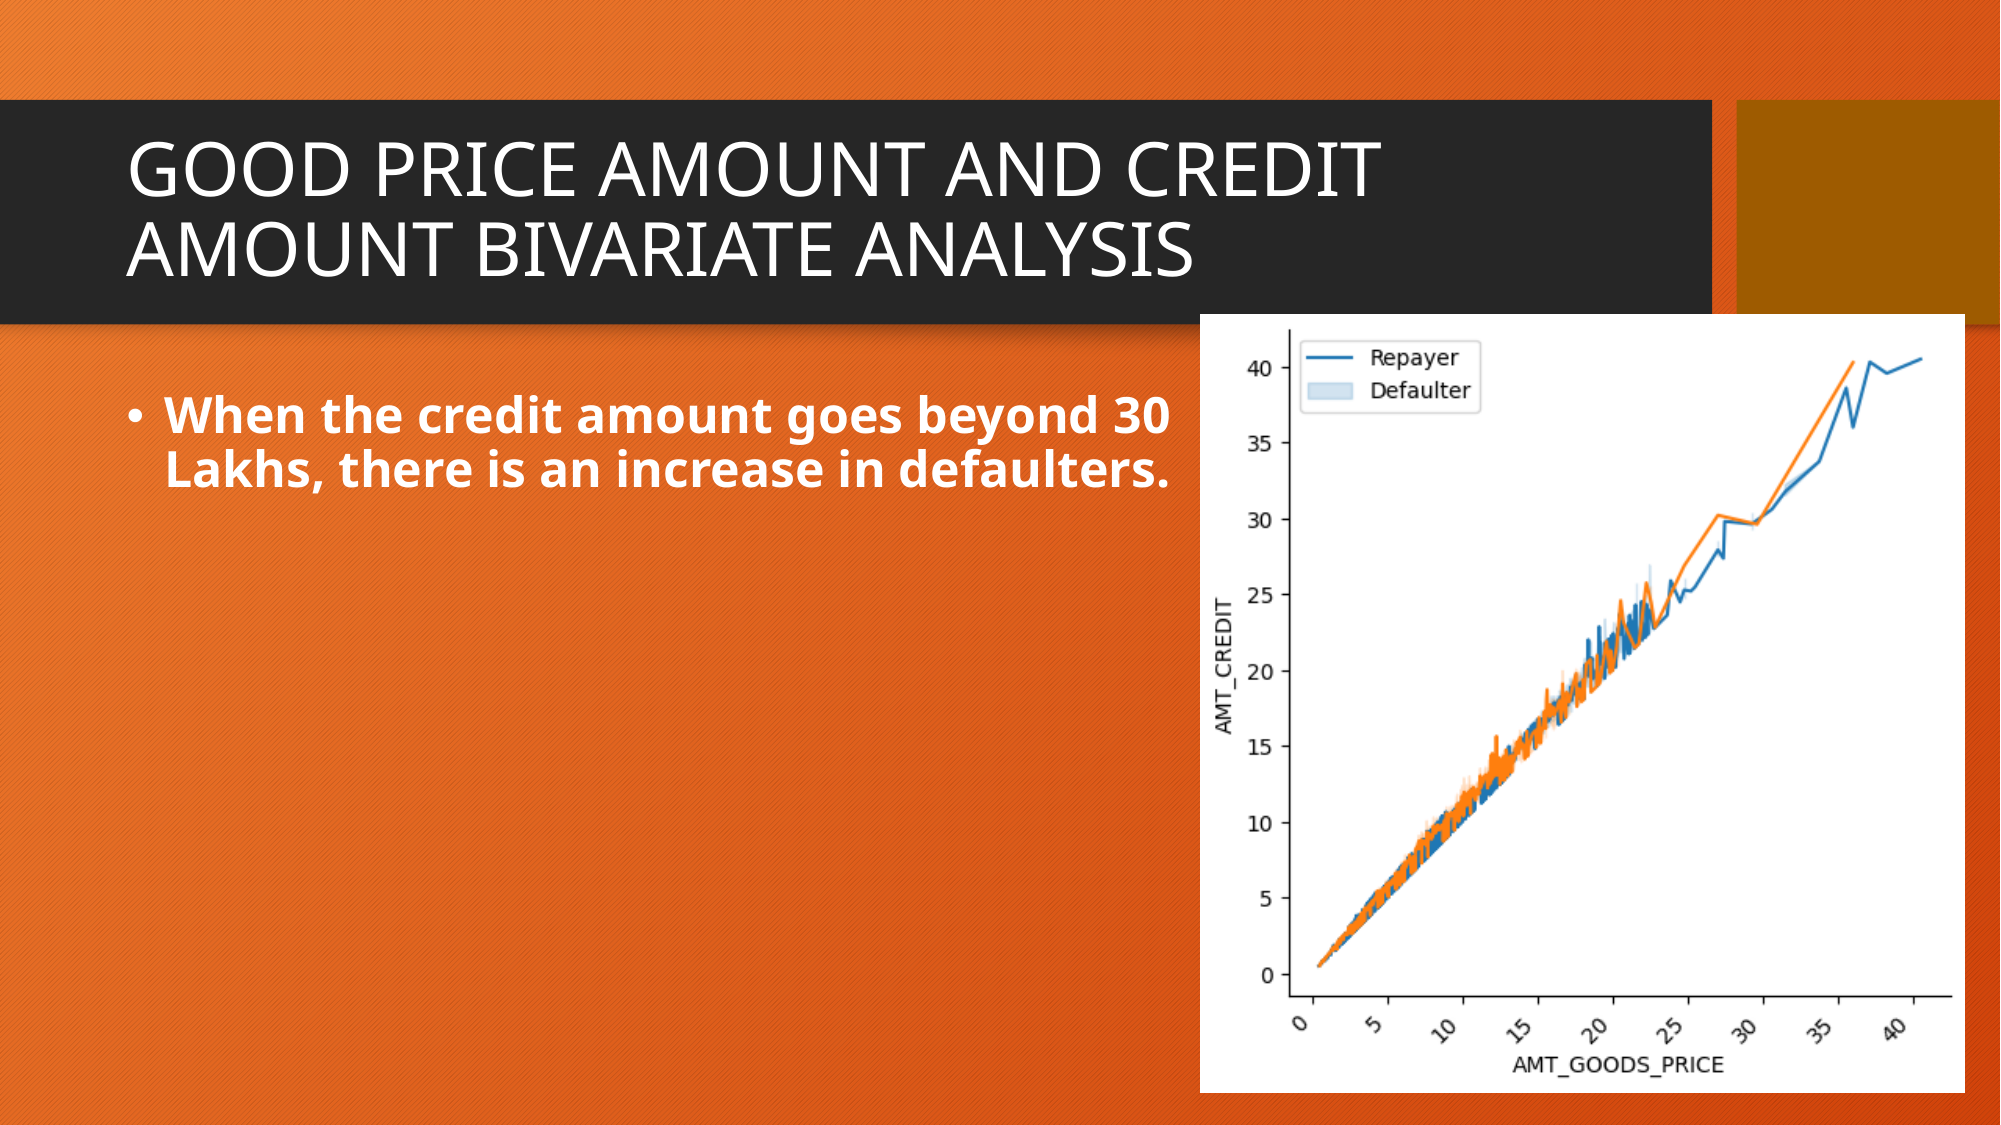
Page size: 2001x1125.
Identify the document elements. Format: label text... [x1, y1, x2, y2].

title GOOD PRICE AMOUNT AND CREDIT AMOUNT BIVARIATE ANALYSIS [111, 123, 1689, 301]
picture [0, 314, 2000, 1094]
list When the credit amount goes beyond 30 Lakhs, there is an increase in defaulters. [111, 383, 1200, 974]
